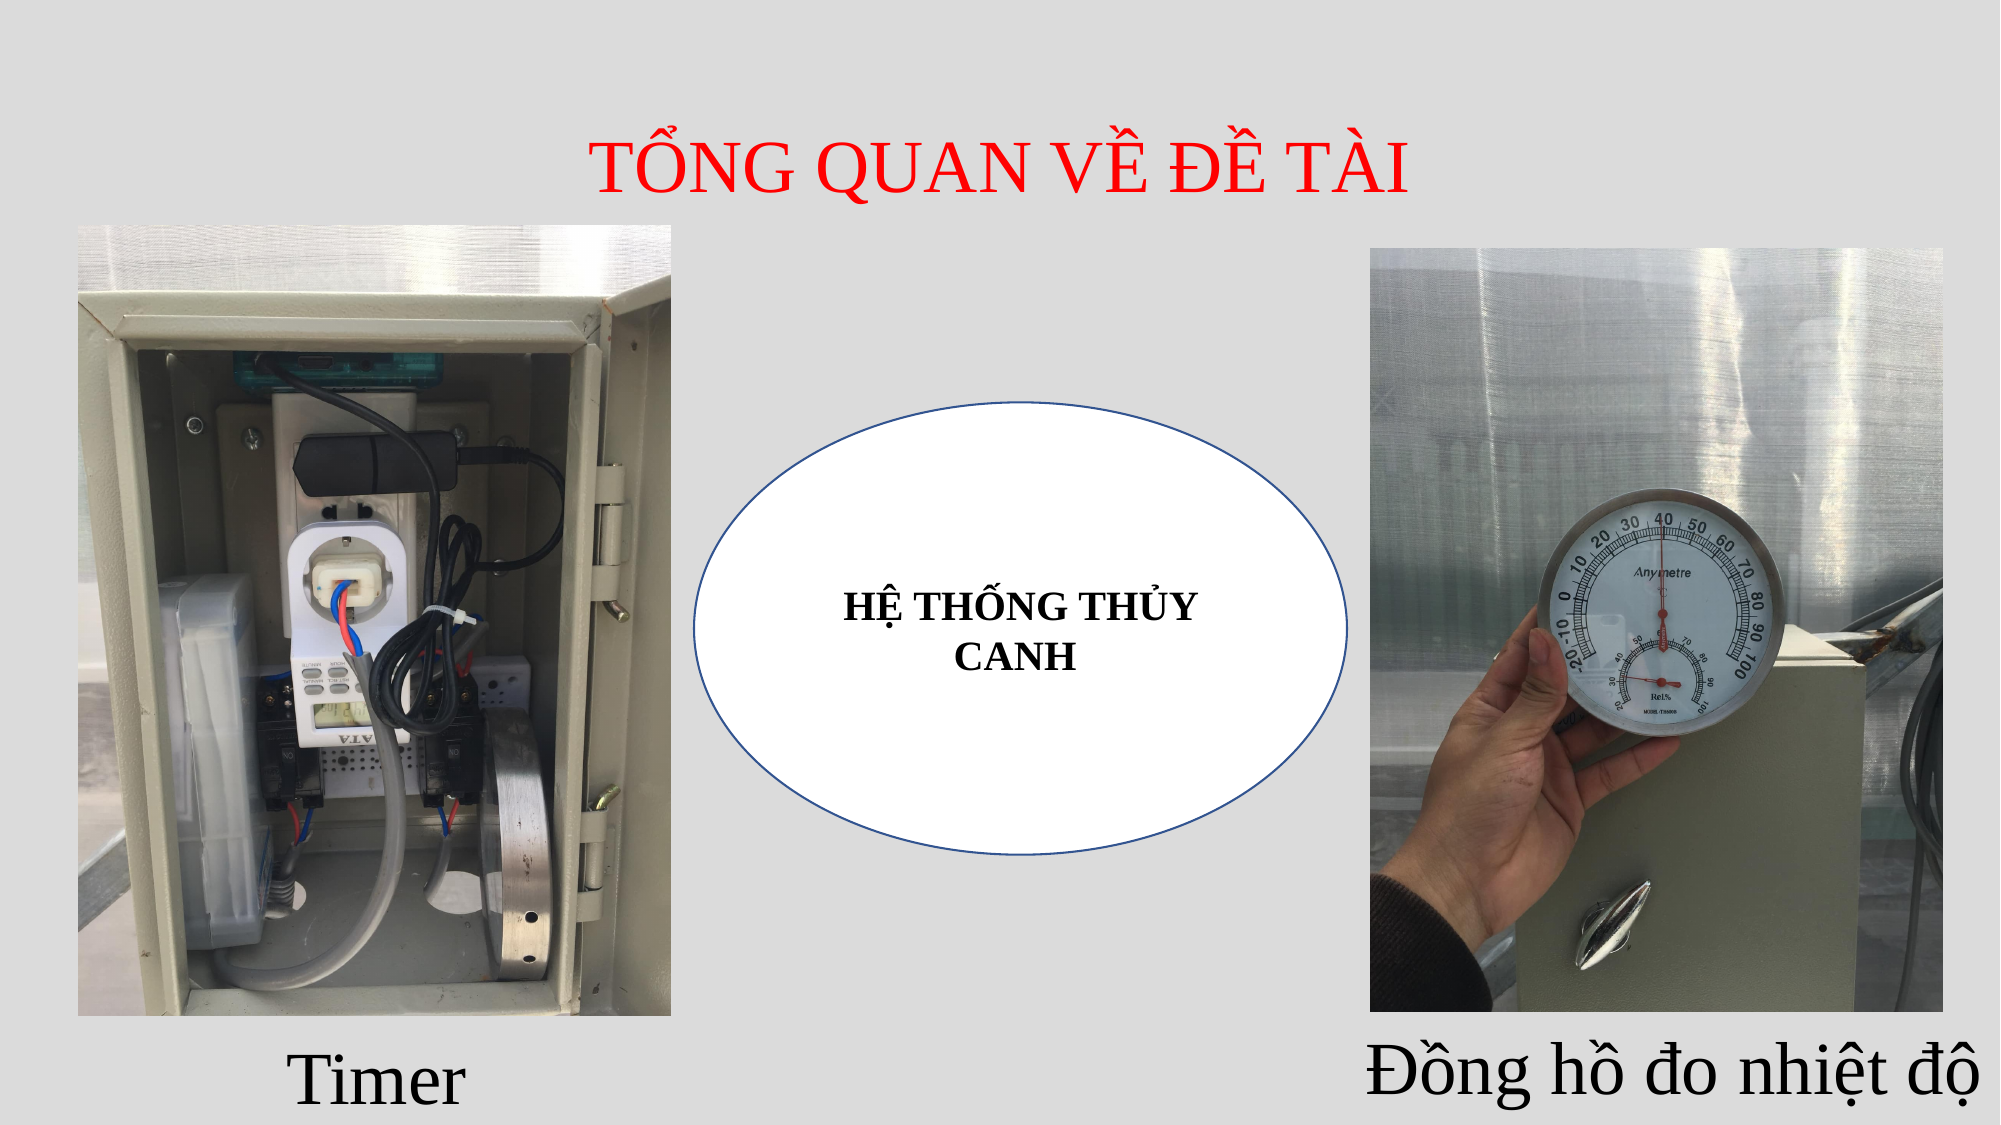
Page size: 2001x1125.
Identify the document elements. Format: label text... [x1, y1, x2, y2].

text_box Đồng hồ đo nhiệt độ [1350, 1012, 1997, 1117]
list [78, 225, 671, 1016]
text_box HỆ THỐNG THỦY CANH [692, 401, 1349, 856]
title TỔNG QUAN VỀ ĐỀ TÀI [137, 59, 1863, 278]
text_box Timer [271, 1022, 482, 1125]
picture [1370, 248, 1943, 1013]
